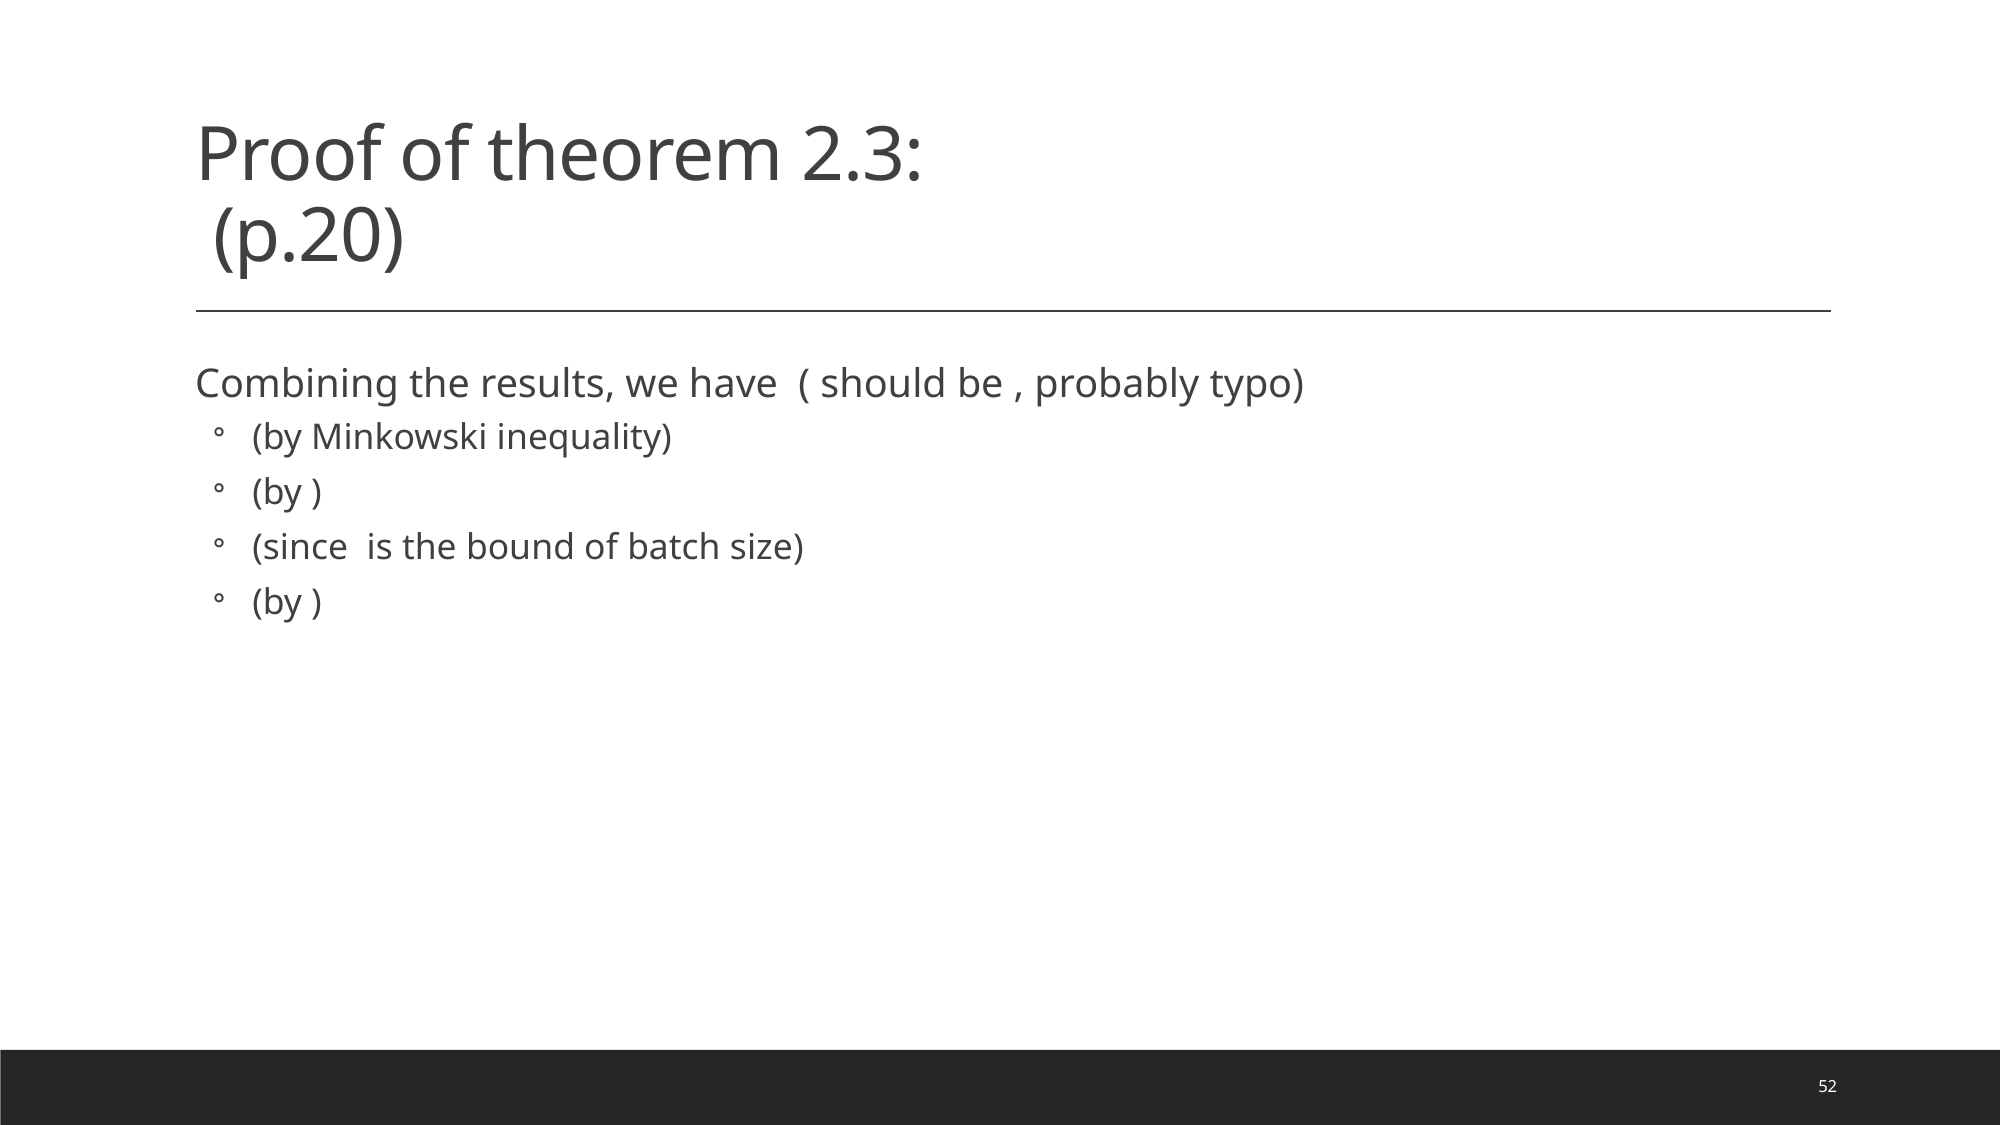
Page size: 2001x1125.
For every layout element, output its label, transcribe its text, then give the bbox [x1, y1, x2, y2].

slide_number 52 [1803, 1057, 1932, 1118]
